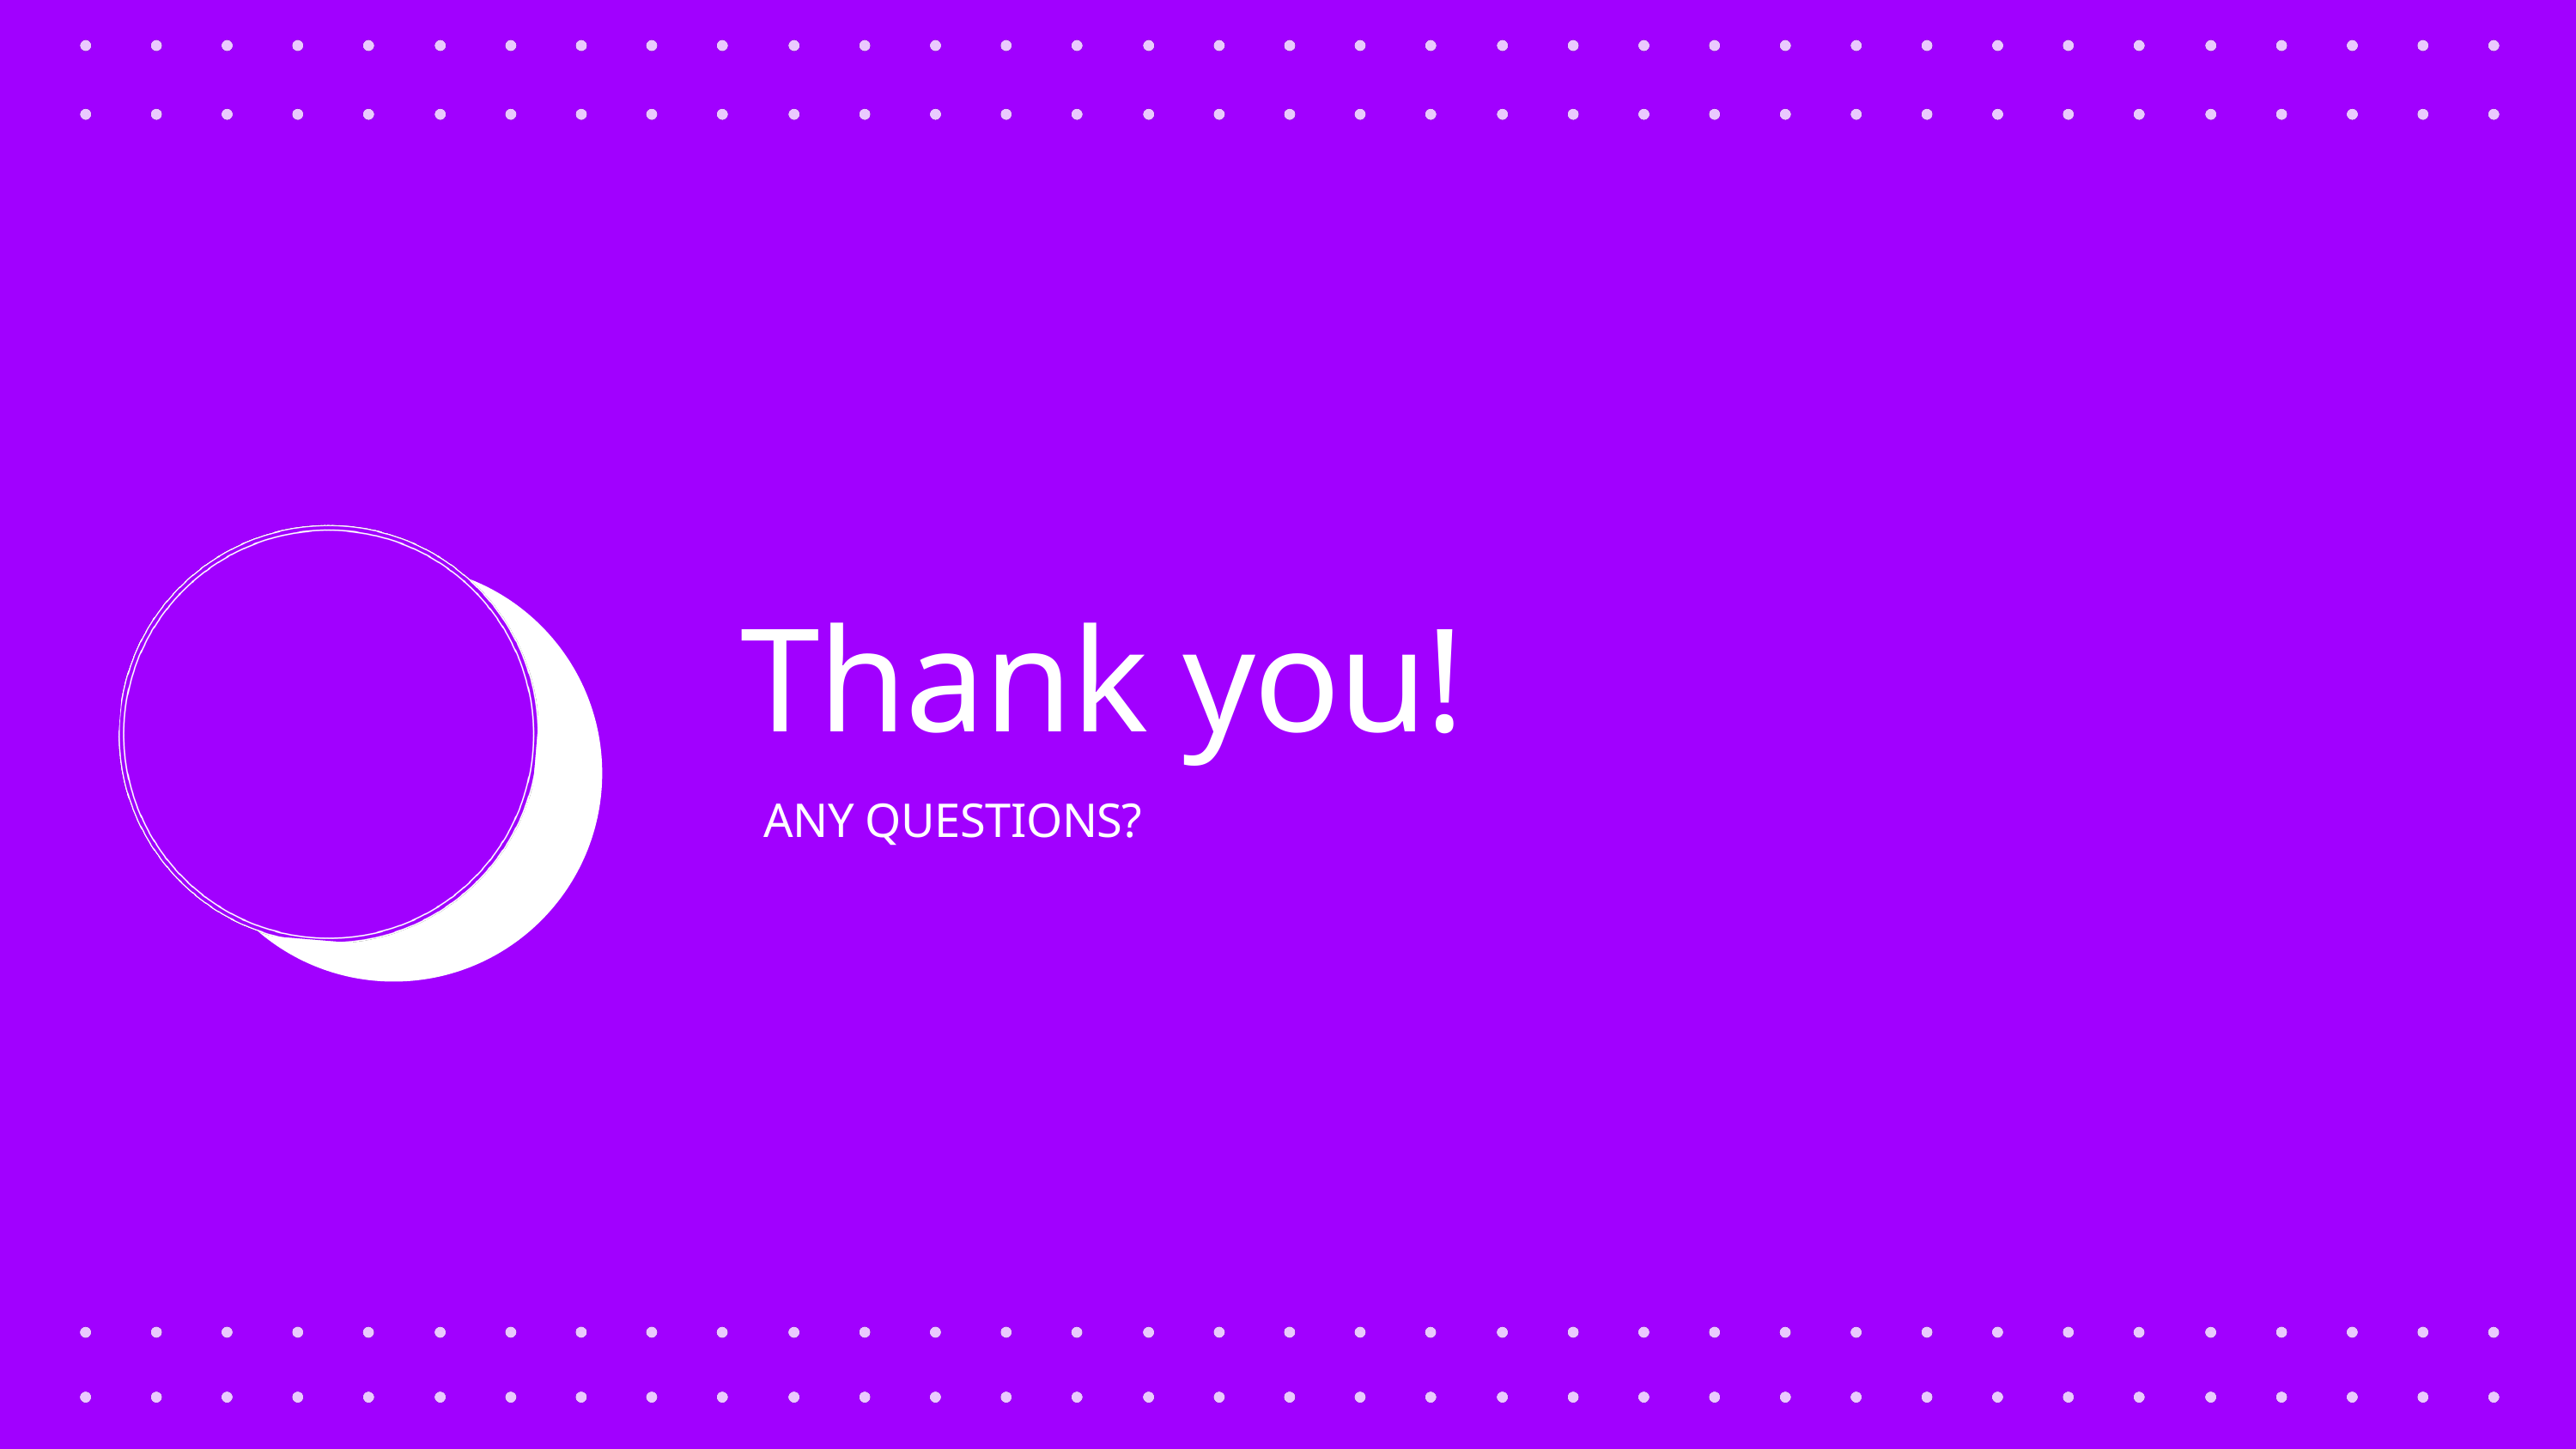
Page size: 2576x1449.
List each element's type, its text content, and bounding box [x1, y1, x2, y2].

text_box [72, 0, 2504, 124]
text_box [72, 1322, 2504, 1449]
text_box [102, 506, 603, 982]
text_box Thank you! [657, 588, 1465, 761]
text_box ANY QUESTIONS? [763, 781, 1522, 847]
